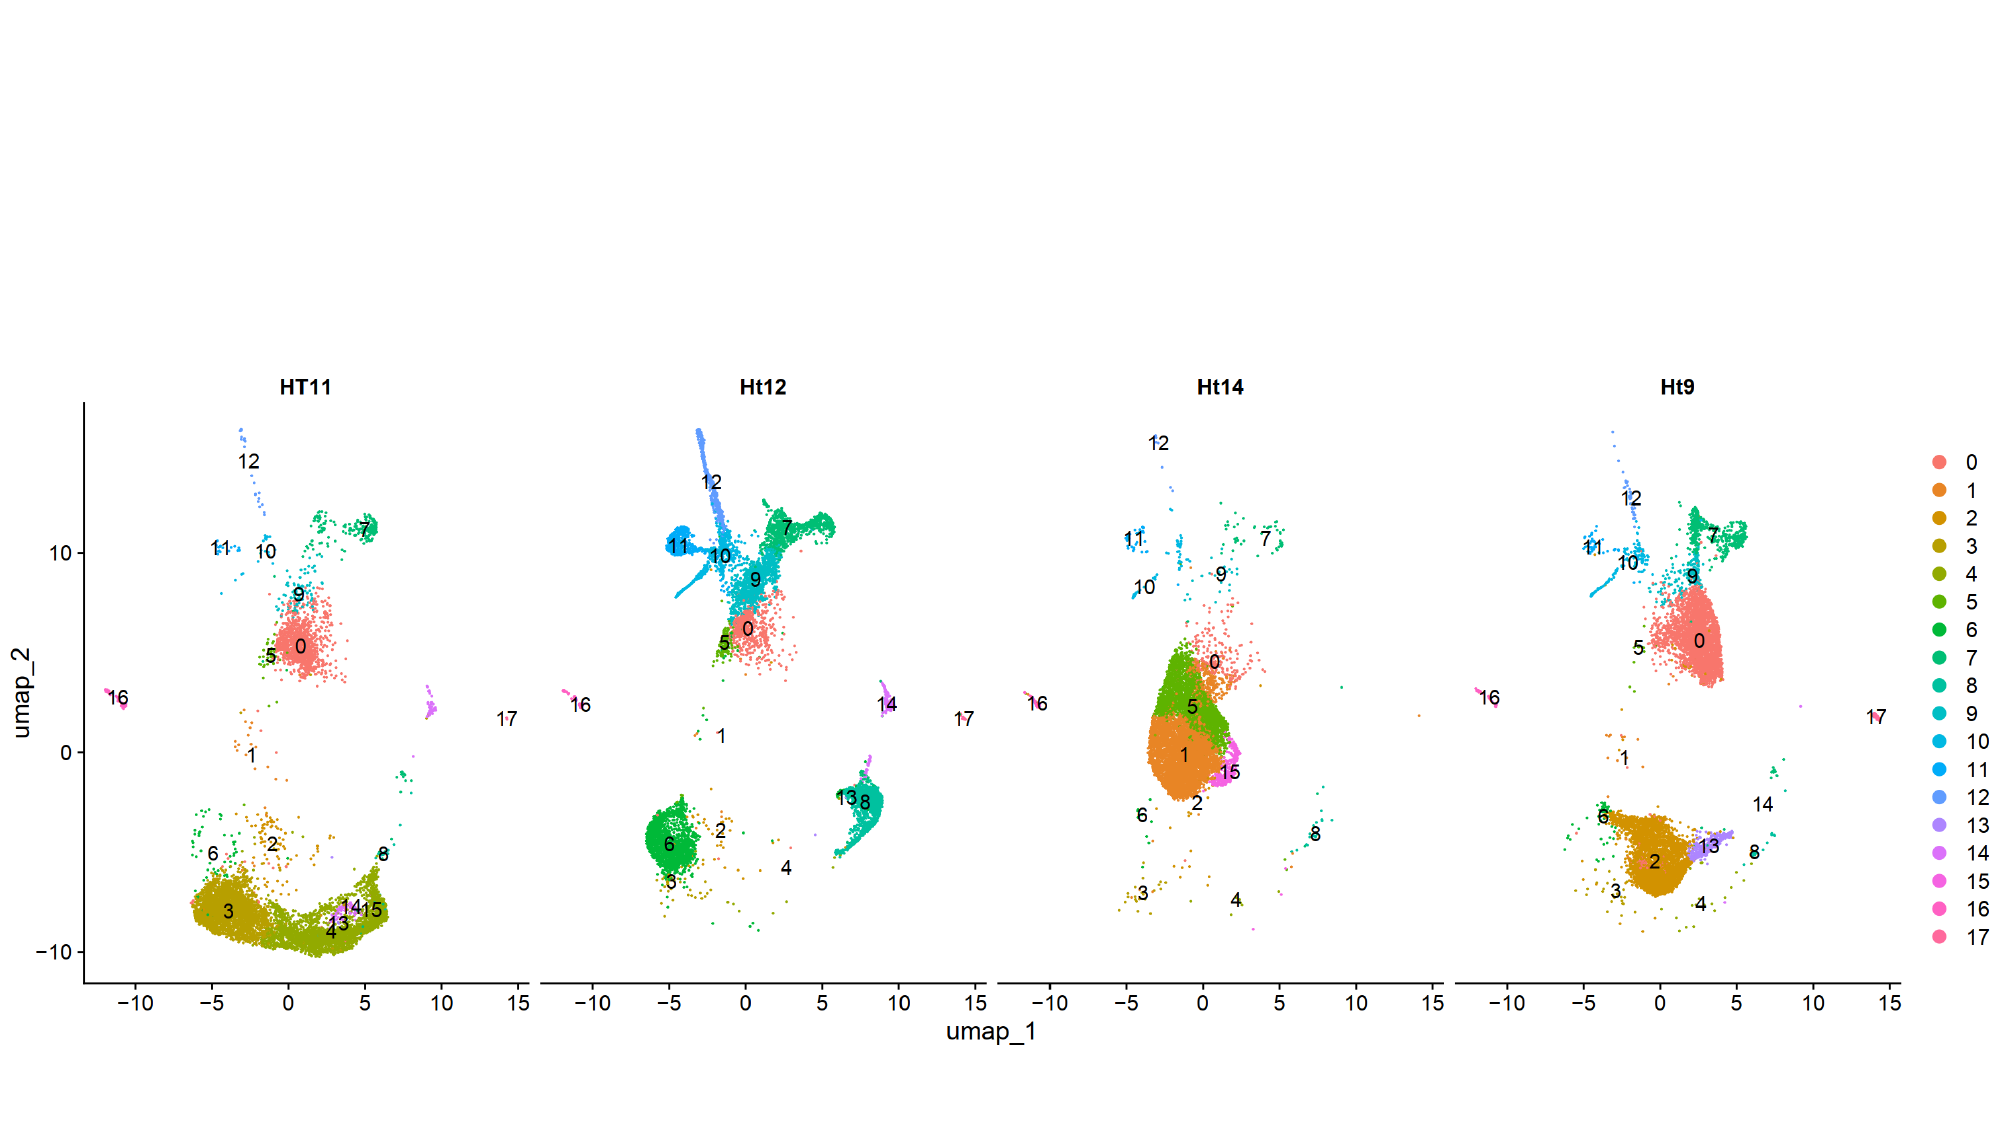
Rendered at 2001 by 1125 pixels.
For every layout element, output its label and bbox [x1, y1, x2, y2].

picture [0, 357, 2000, 1054]
